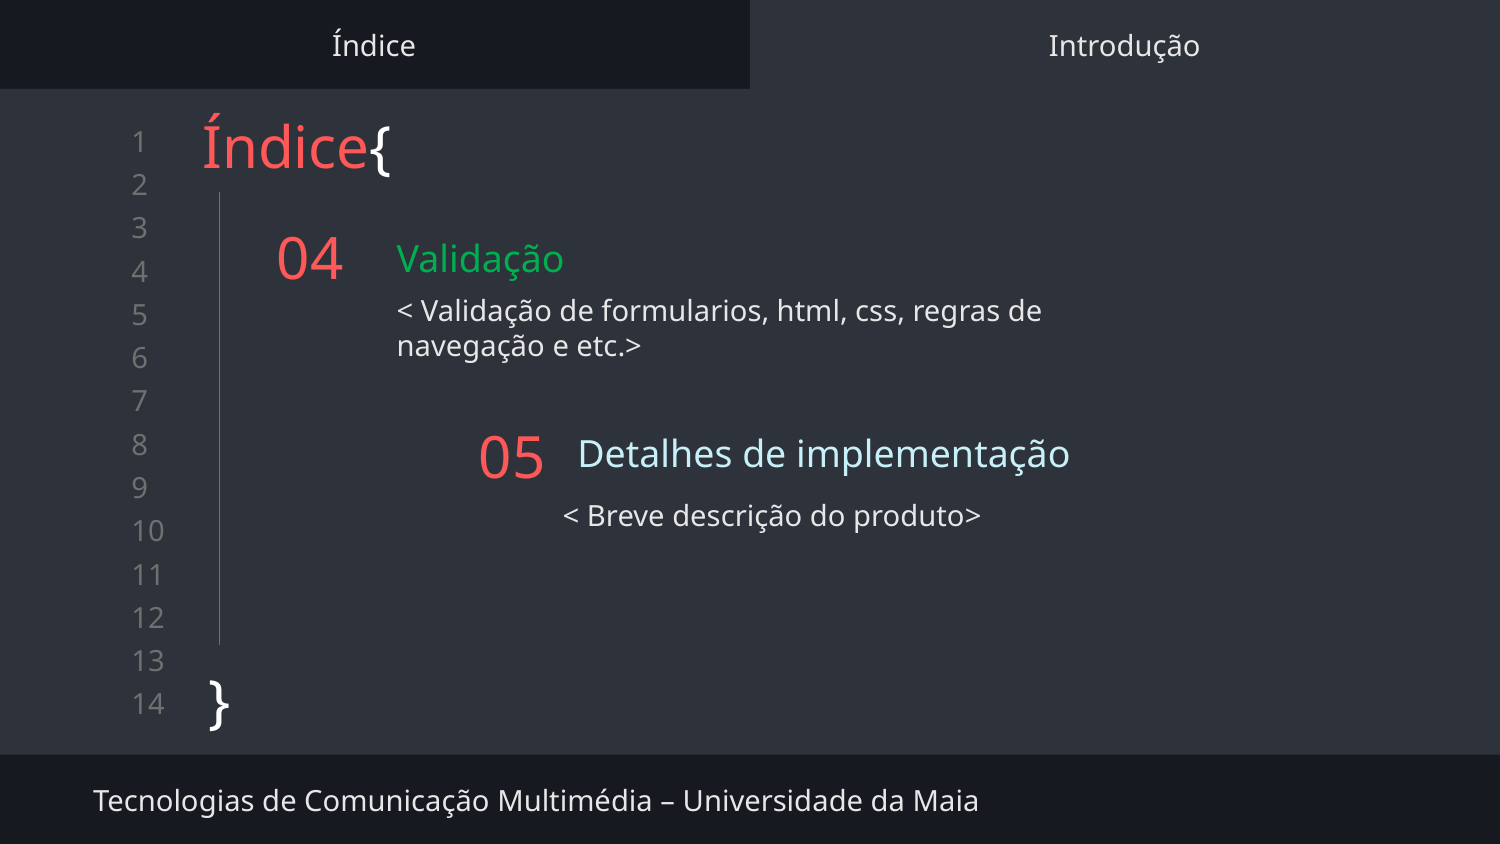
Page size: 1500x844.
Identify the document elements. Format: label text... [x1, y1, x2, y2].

subtitle Validação [381, 229, 895, 285]
subtitle Índice [0, 15, 749, 74]
subtitle < Breve descrição do produto> [547, 474, 1125, 555]
subtitle Detalhes de implementação [562, 424, 1202, 481]
title 05 [440, 427, 562, 483]
subtitle Introdução [750, 15, 1500, 74]
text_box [177, 191, 262, 750]
subtitle Tecnologias de Comunicação Multimédia – Universidade da Maia [78, 739, 1370, 844]
title 04 [265, 228, 382, 285]
title Índice{ [187, 95, 1384, 185]
subtitle < Validação de formularios, html, css, regras de navegação e etc.> [381, 287, 1144, 368]
